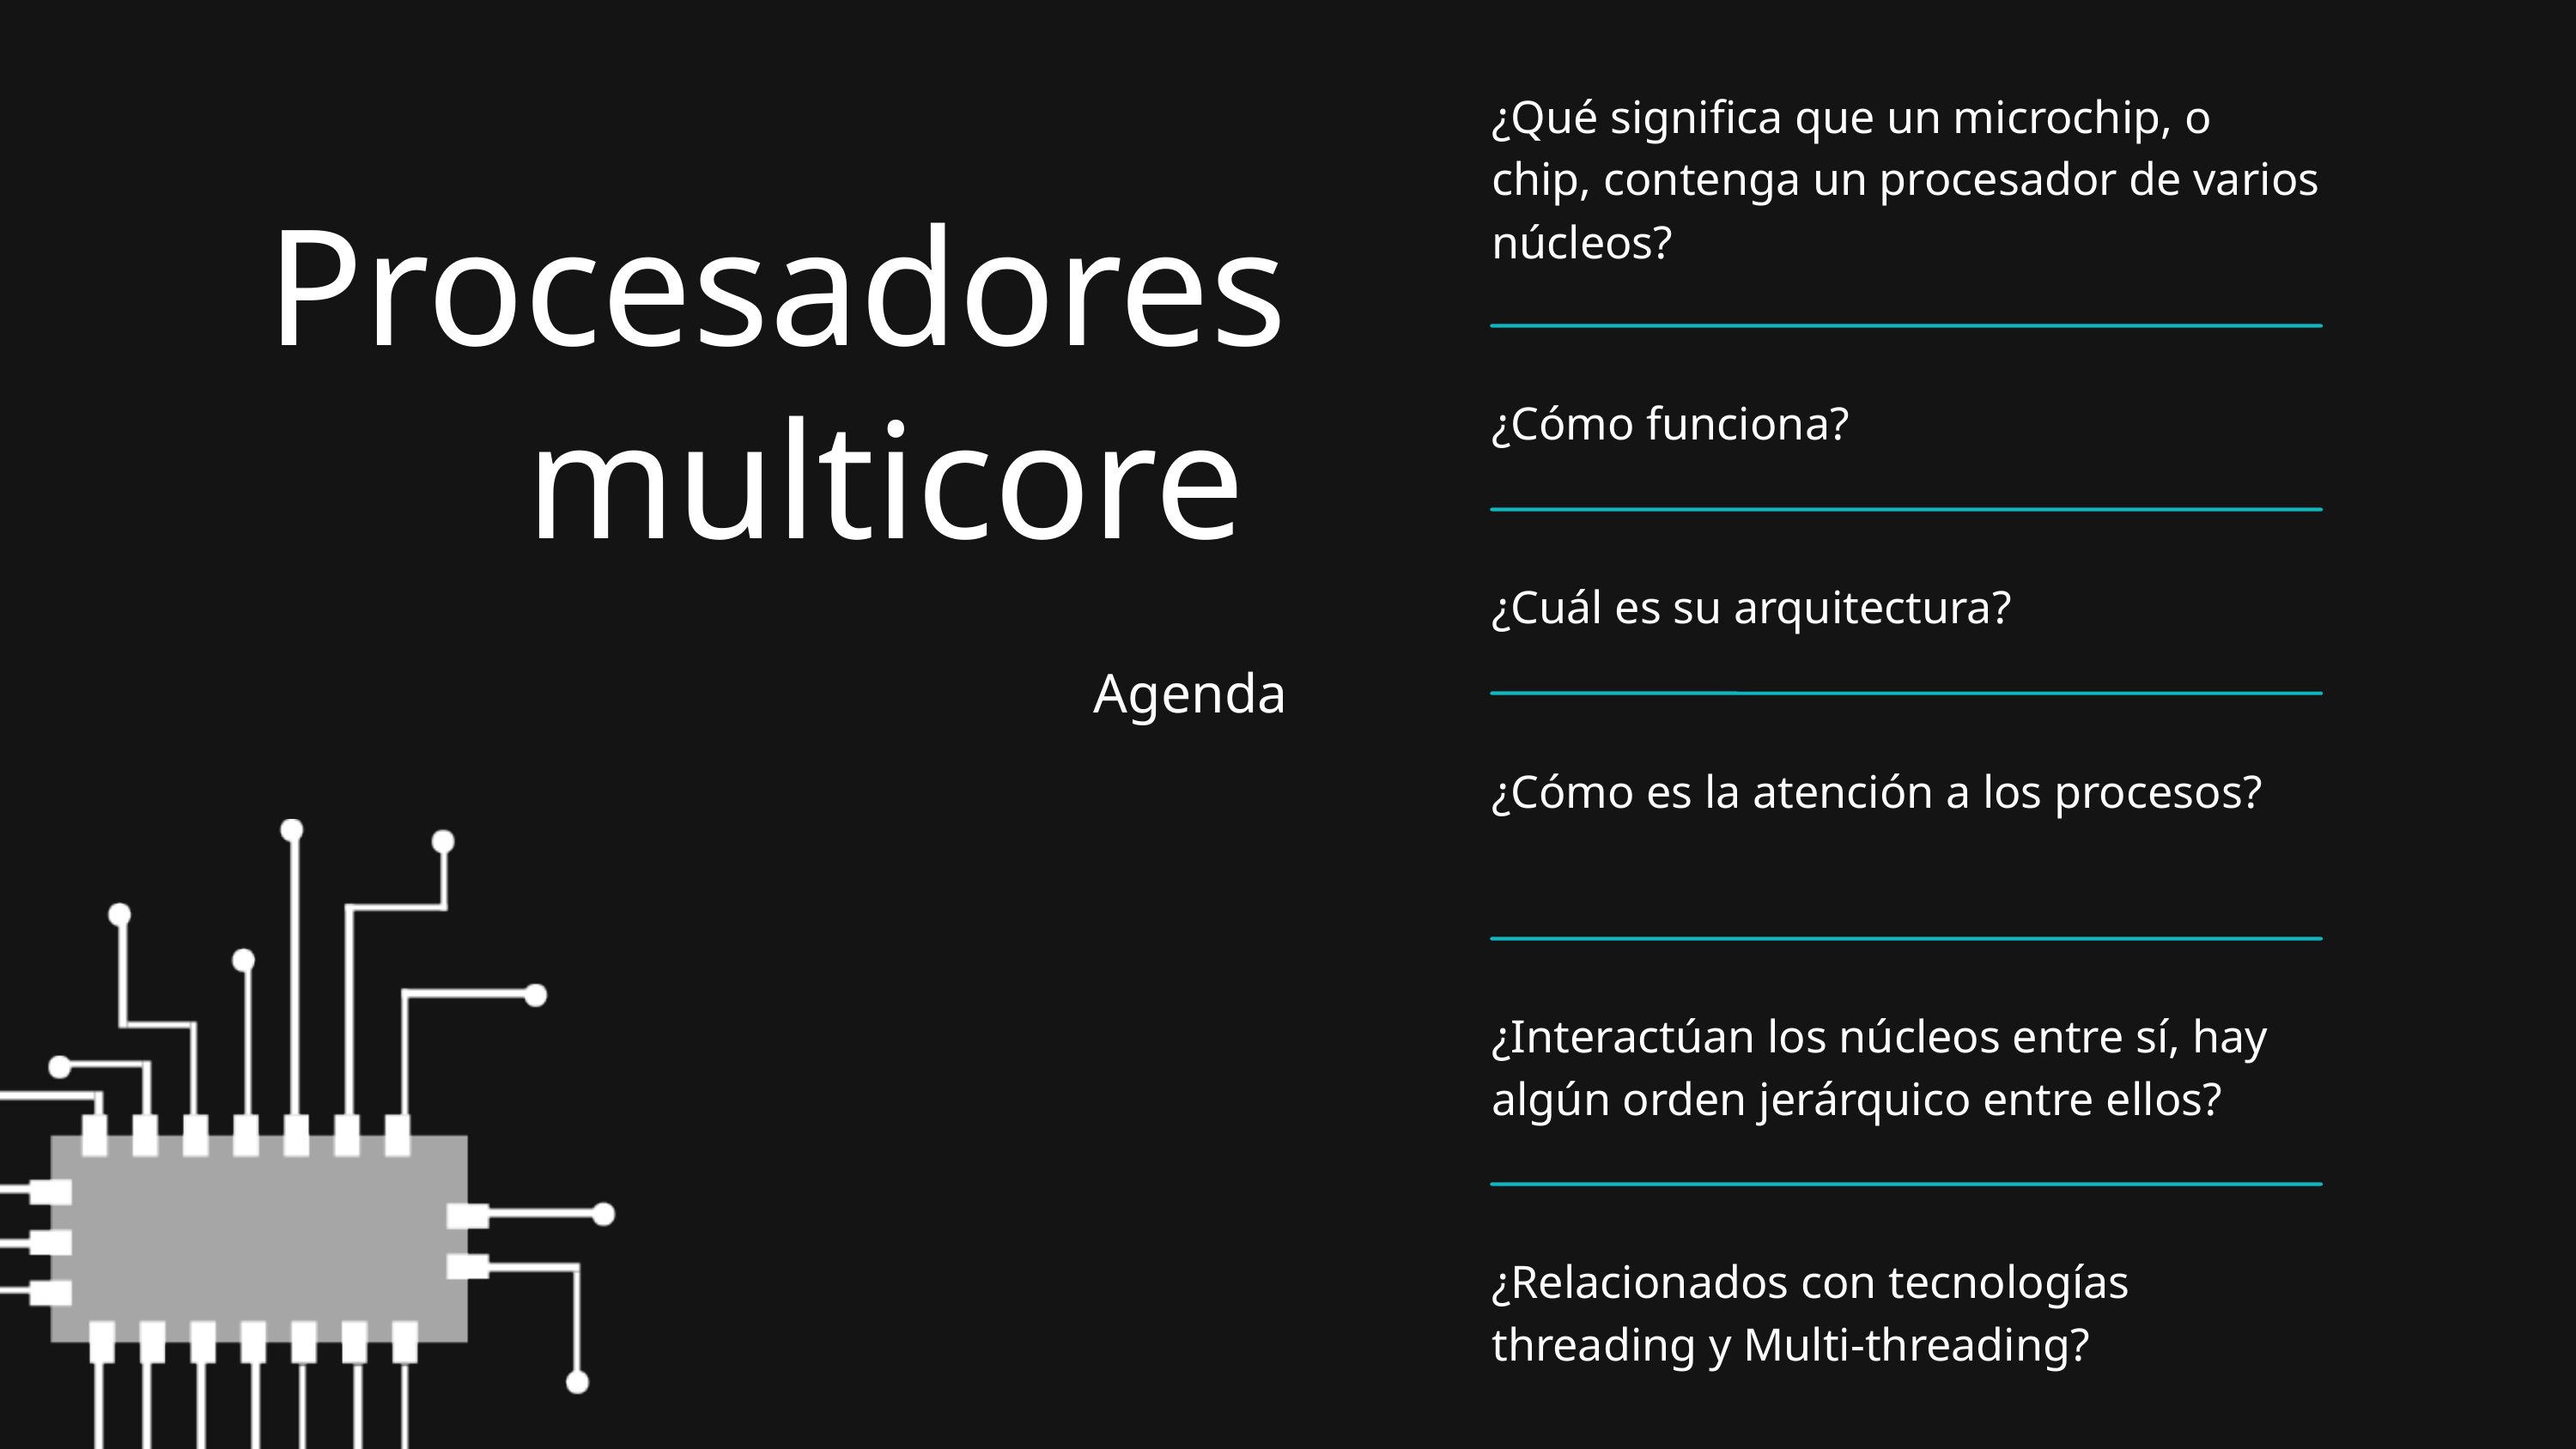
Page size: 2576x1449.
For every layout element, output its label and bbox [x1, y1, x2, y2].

text_box [1492, 85, 2322, 1366]
text_box [55, 184, 1289, 724]
picture [0, 819, 619, 1449]
